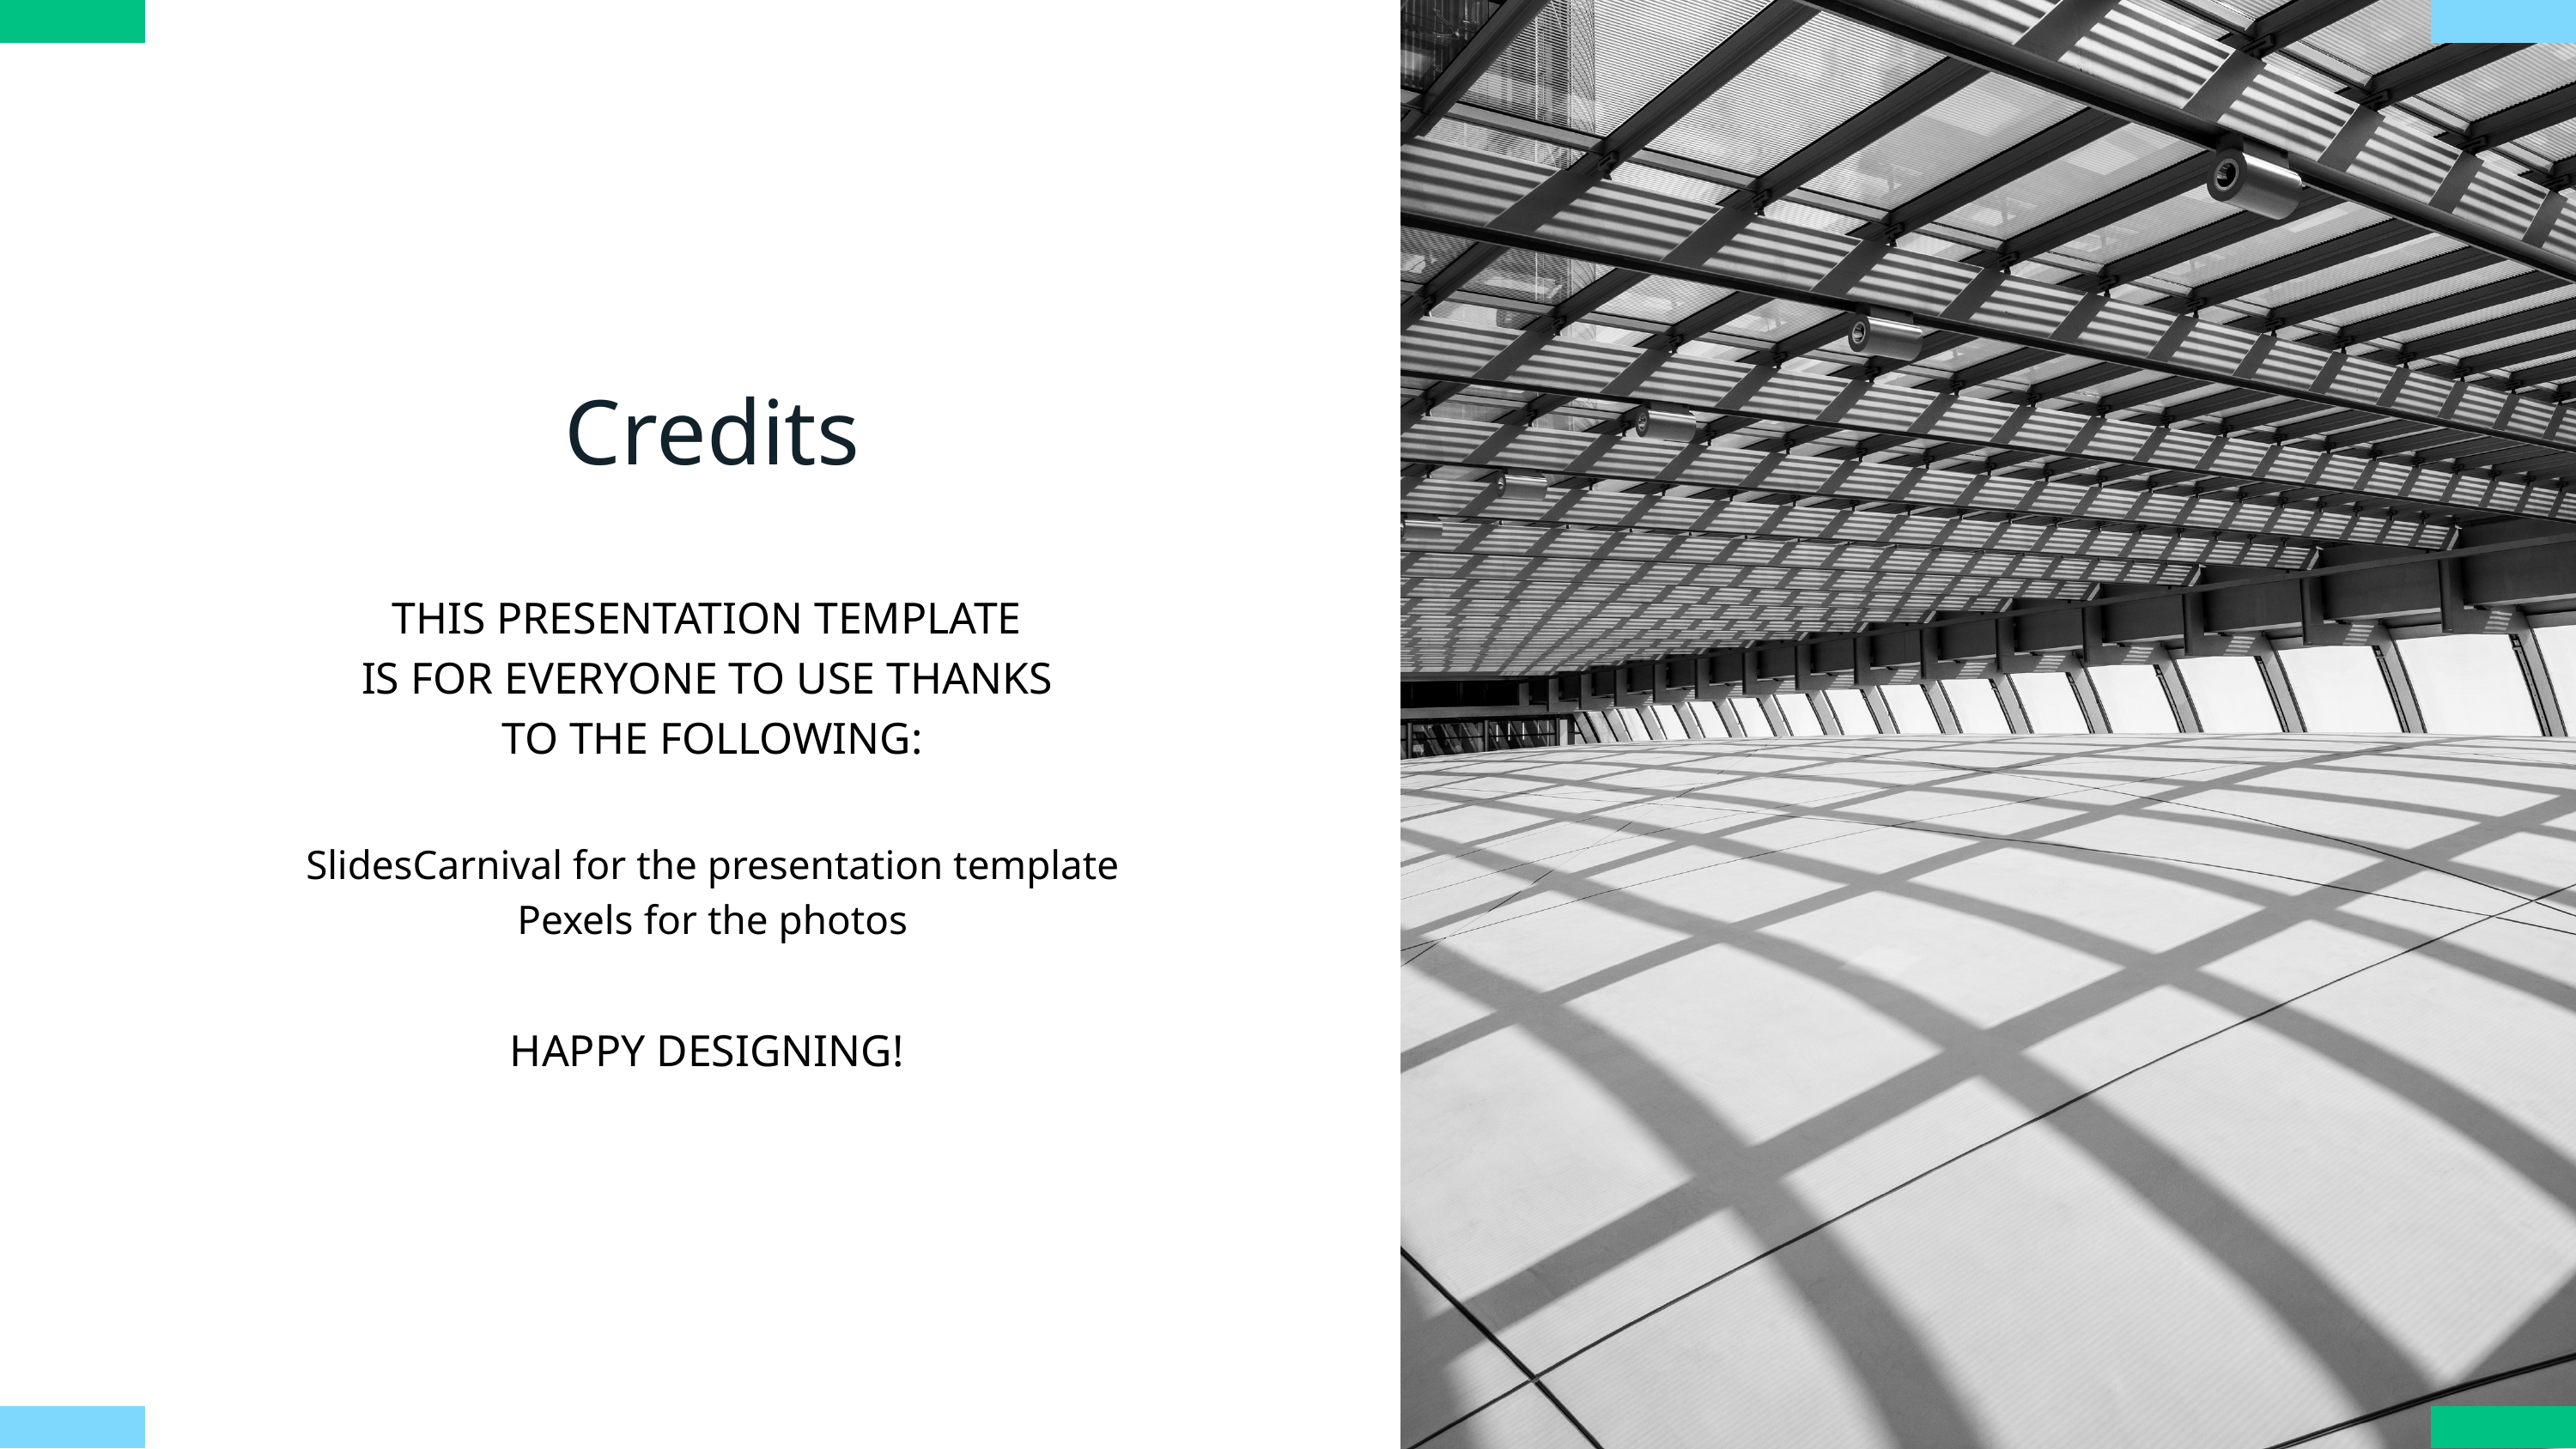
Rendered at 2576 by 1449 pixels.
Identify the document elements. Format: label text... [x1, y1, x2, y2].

picture [1400, 0, 2576, 1449]
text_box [0, 0, 145, 43]
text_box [2430, 1405, 2576, 1449]
text_box HAPPY DESIGNING! [500, 1015, 926, 1076]
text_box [0, 1405, 145, 1449]
text_box Credits [299, 379, 1127, 483]
text_box THIS PRESENTATION TEMPLATE IS FOR EVERYONE TO USE THANKS TO THE FOLLOWING: [237, 582, 1188, 763]
text_box SlidesCarnival for the presentation template Pexels for the photos [264, 832, 1161, 997]
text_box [2430, 0, 2576, 43]
